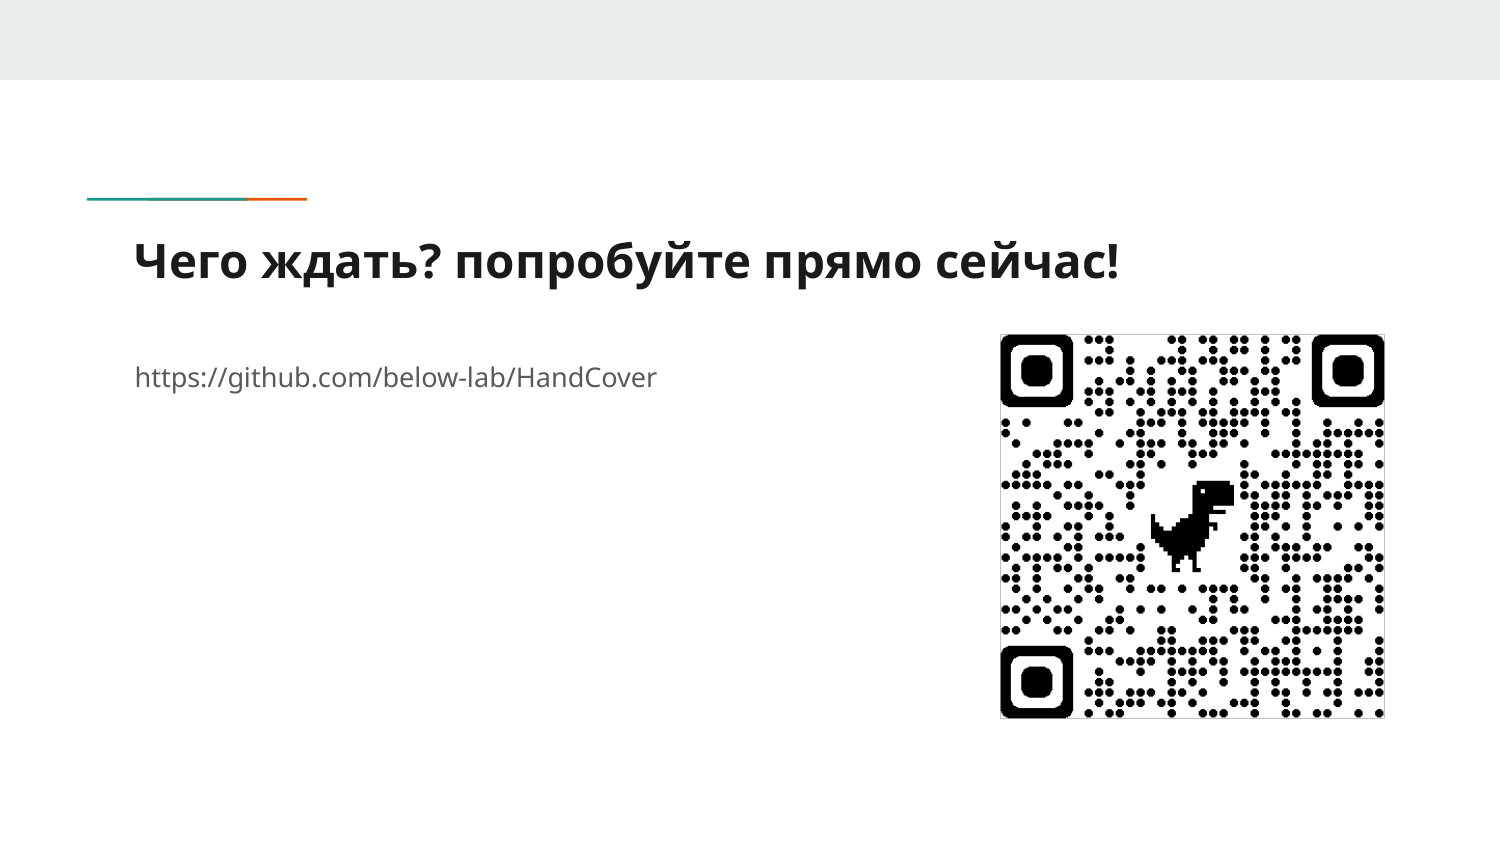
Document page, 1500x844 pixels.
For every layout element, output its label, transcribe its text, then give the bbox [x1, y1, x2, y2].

title Чего ждать? попробуйте прямо сейчас! [119, 216, 1381, 305]
picture [959, 293, 1426, 760]
list https://github.com/below-lab/HandCover [119, 341, 954, 712]
